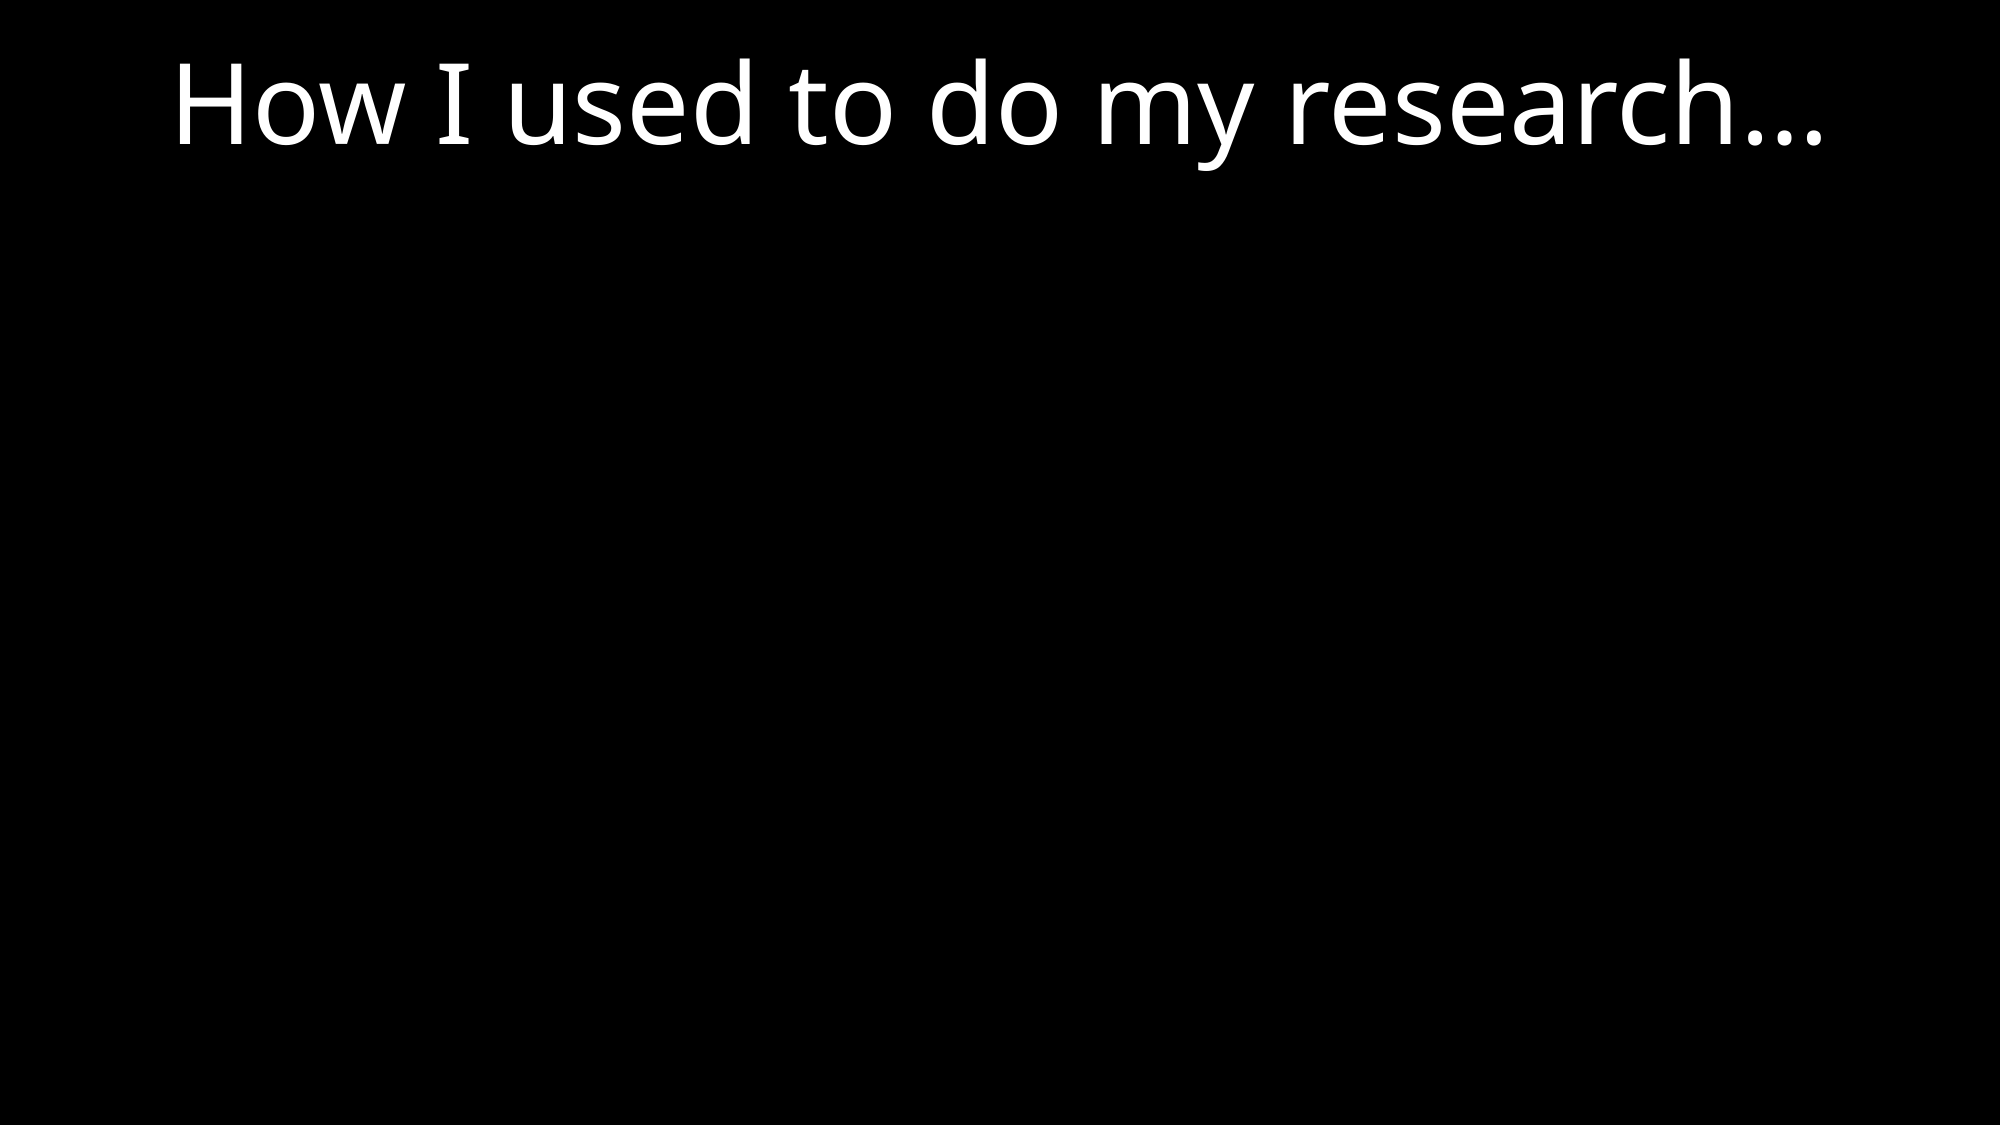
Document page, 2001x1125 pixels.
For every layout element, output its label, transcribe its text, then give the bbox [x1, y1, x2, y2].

text_box How I used to do my research… [154, 24, 1846, 175]
